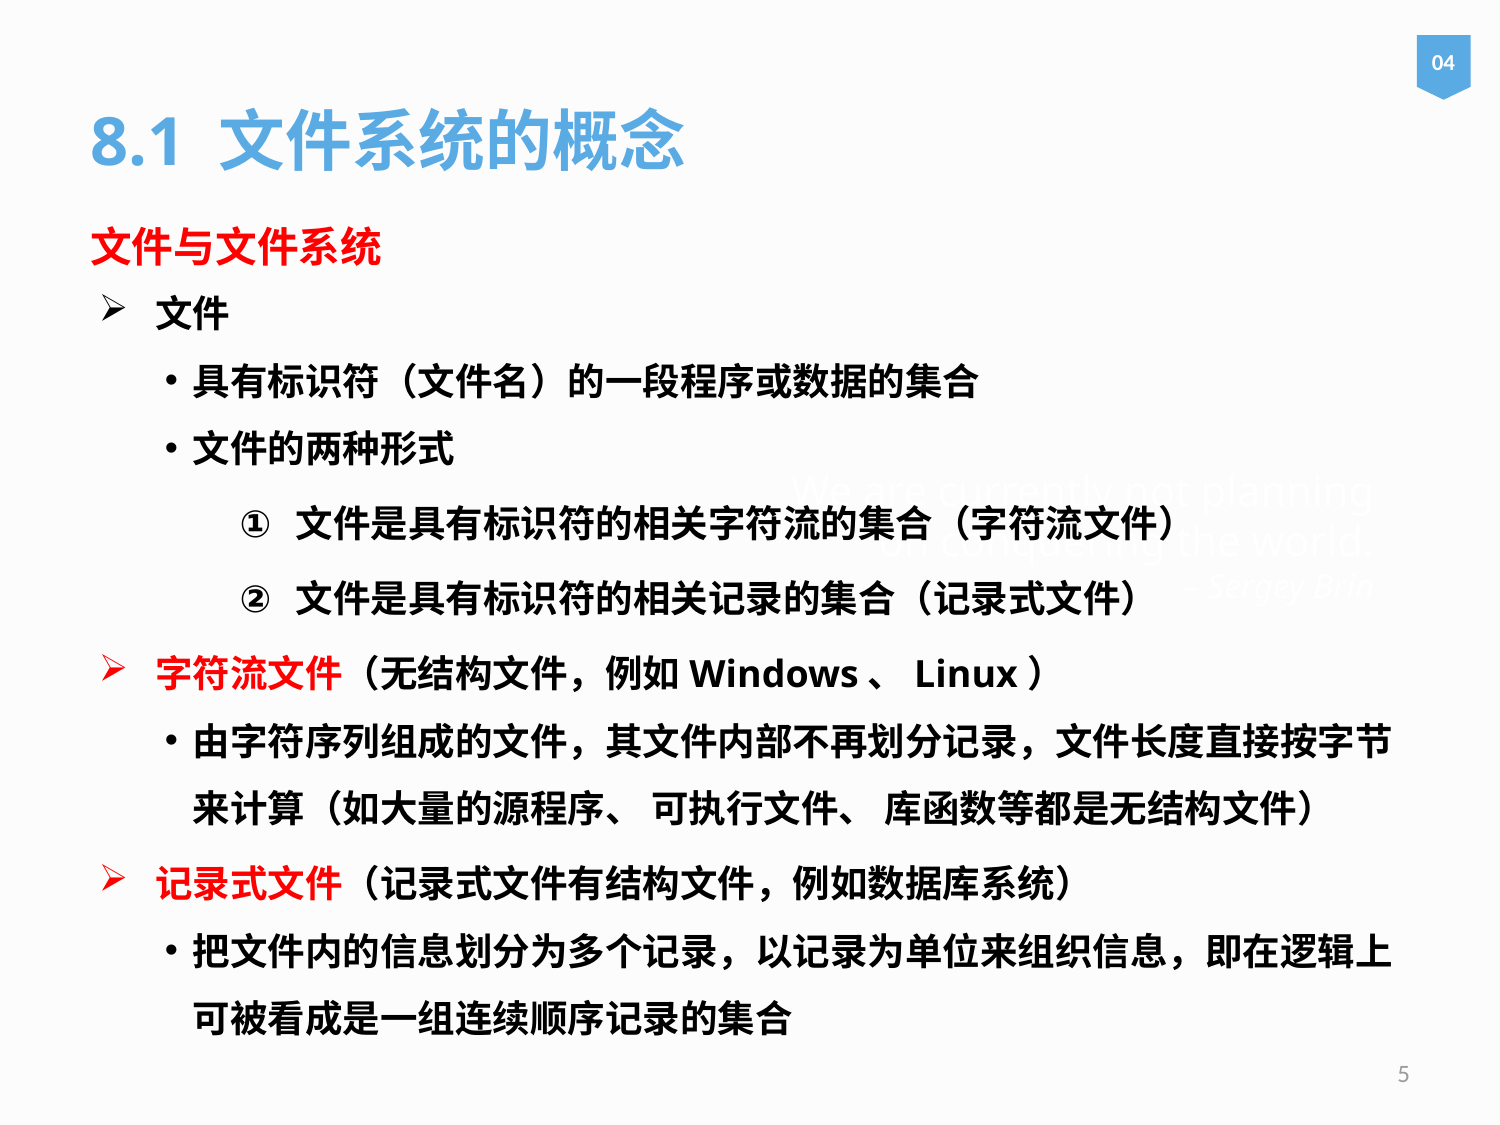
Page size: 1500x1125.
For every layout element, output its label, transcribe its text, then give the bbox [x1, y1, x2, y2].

text_box 文件与文件系统 [74, 188, 1387, 301]
text_box 8.1 文件系统的概念 [74, 45, 1425, 233]
text_box 04 [1414, 33, 1473, 102]
slide_number 5 [1074, 1042, 1425, 1103]
text_box 文件 具有标识符（文件名）的一段程序或数据的集合 文件的两种形式 文件是具有标识符的相关字符流的集合（字符流文件） 文件是具有标识符的相关记录的集合（记录式文件） 字符流文件（无结构文件，例如Windows、Linux） 由字符序列组成的文件，其文件内部不再划分记录，文件长度直接按字节来计算（如大量的源程序、 可执行文件、 库函数等都是无结构文件） 记录式文件（记录式文件有结构文件，例如数据库系统） 把文件内的信息划分为多个记录，以记录为单位来组织信息，即在逻辑上可被看成是一组连续顺序记录的集合 [84, 259, 1444, 1075]
